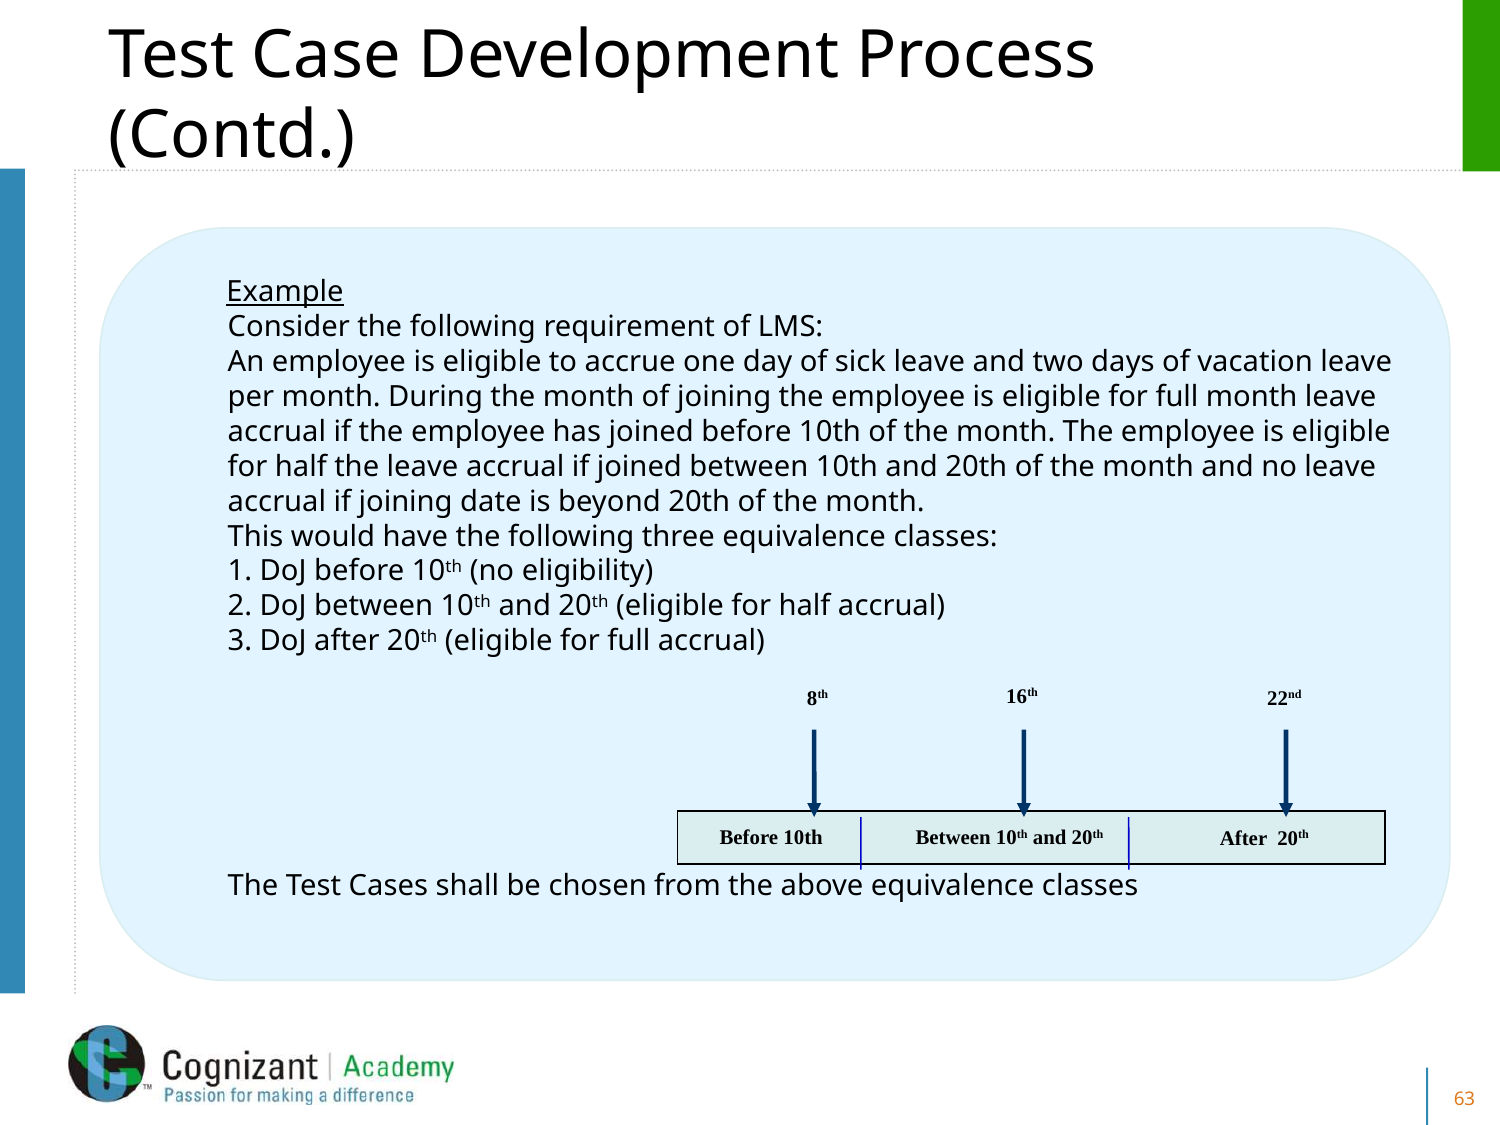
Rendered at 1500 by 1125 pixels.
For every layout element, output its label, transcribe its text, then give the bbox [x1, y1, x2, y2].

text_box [677, 674, 1386, 870]
text_box Example Consider the following requirement of LMS: An employee is eligible to accrue one day of sick leave and two days of vacation leave per month. During the month of joining the employee is eligible for full month leave accrual if the employee has joined before 10th of the month. The employee is eligible for half the leave accrual if joined between 10th and 20th of the month and no leave accrual if joining date is beyond 20th of the month. This would have the following three equivalence classes: 1. DoJ before 10th (no eligibility) 2. DoJ between 10th and 20th (eligible for half accrual) 3. DoJ after 20th (eligible for full accrual) The Test Cases shall be chosen from the above equivalence classes [99, 227, 1450, 981]
slide_number 63 [1434, 1078, 1496, 1117]
title Test Case Development Process (Contd.) [93, 40, 1319, 142]
picture [68, 1025, 454, 1105]
